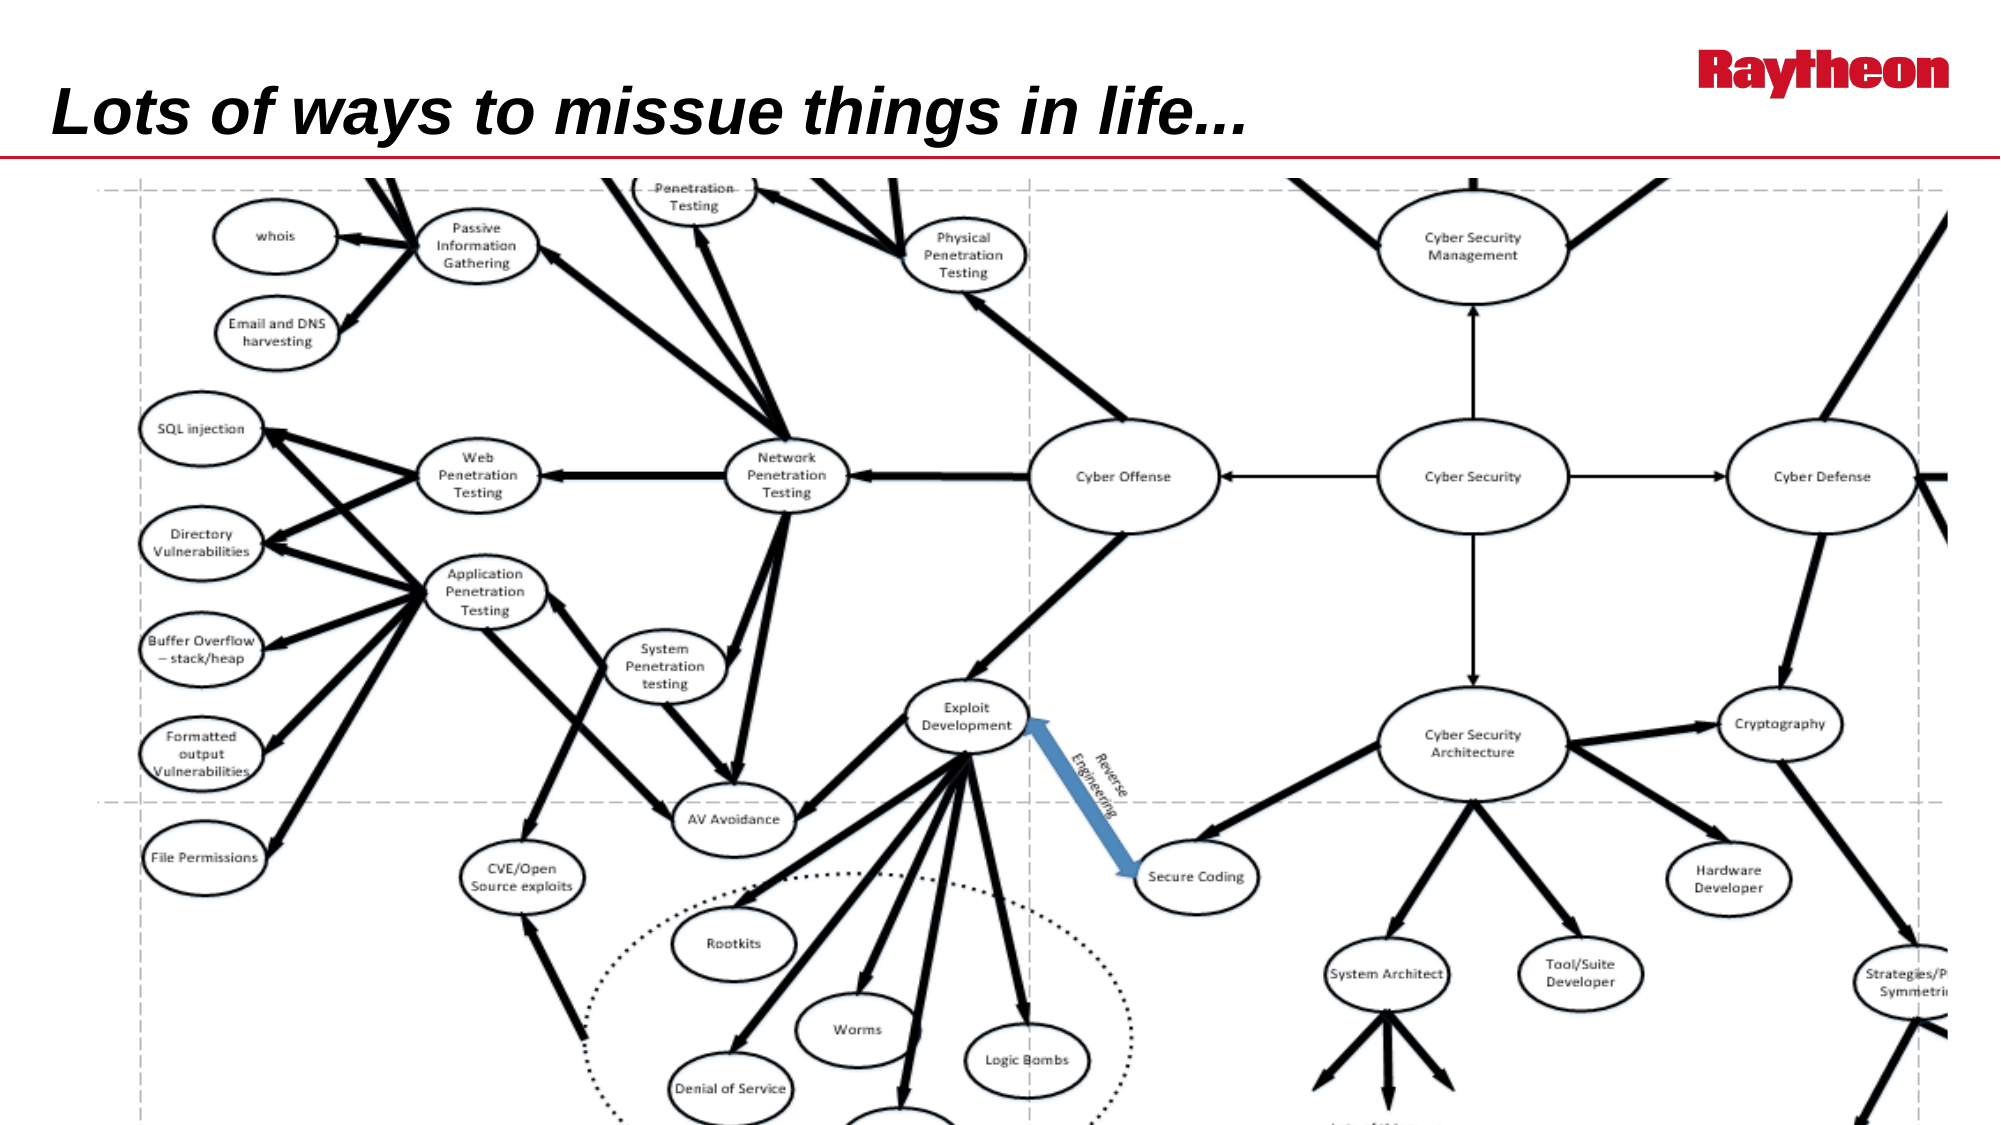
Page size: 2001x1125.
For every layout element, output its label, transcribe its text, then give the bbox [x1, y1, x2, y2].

picture [97, 177, 1948, 1125]
title Lots of ways to missue things in life... [51, 35, 1582, 148]
picture [1688, 42, 1965, 104]
